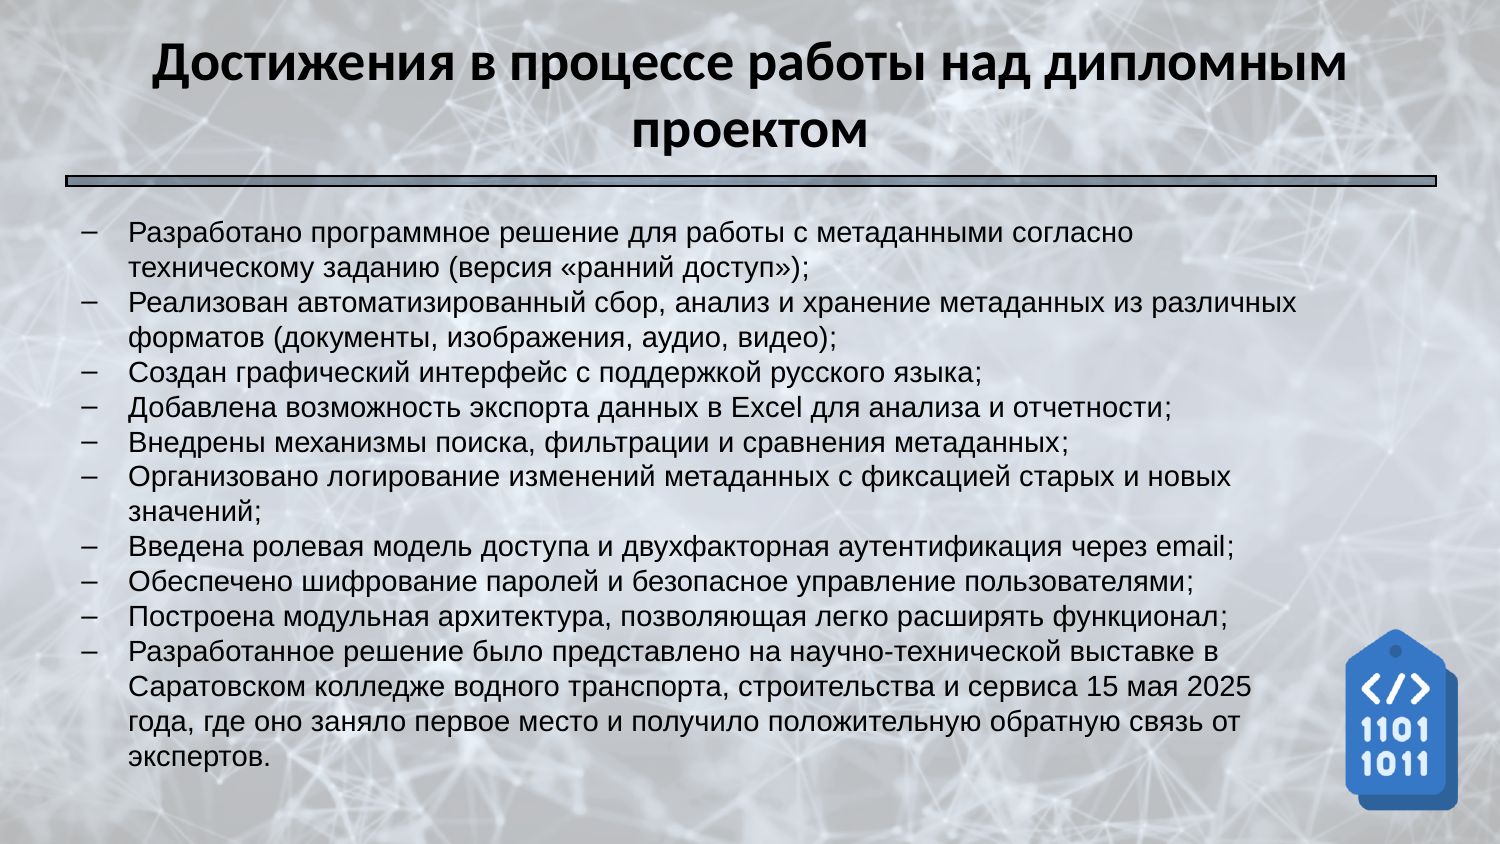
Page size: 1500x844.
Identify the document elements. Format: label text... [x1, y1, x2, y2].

text_box Разработано программное решение для работы с метаданными согласно техническому заданию (версия «ранний доступ»); Реализован автоматизированный сбор, анализ и хранение метаданных из различных форматов (документы, изображения, аудио, видео); Создан графический интерфейс с поддержкой русского языка; Добавлена возможность экспорта данных в Excel для анализа и отчетности; Внедрены механизмы поиска, фильтрации и сравнения метаданных; Организовано логирование изменений метаданных с фиксацией старых и новых значений; Введена ролевая модель доступа и двухфакторная аутентификация через email; Обеспечено шифрование паролей и безопасное управление пользователями; Построена модульная архитектура, позволяющая легко расширять функционал; Разработанное решение было представлено на научно-технической выставке в Саратовском колледже водного транспорта, строительства и сервиса 15 мая 2025 года, где оно заняло первое место и получило положительную обратную связь от экспертов. [66, 205, 1342, 780]
text_box Достижения в процессе работы над дипломным проектом [66, 18, 1436, 157]
picture [1308, 626, 1495, 813]
text_box [66, 176, 1436, 187]
